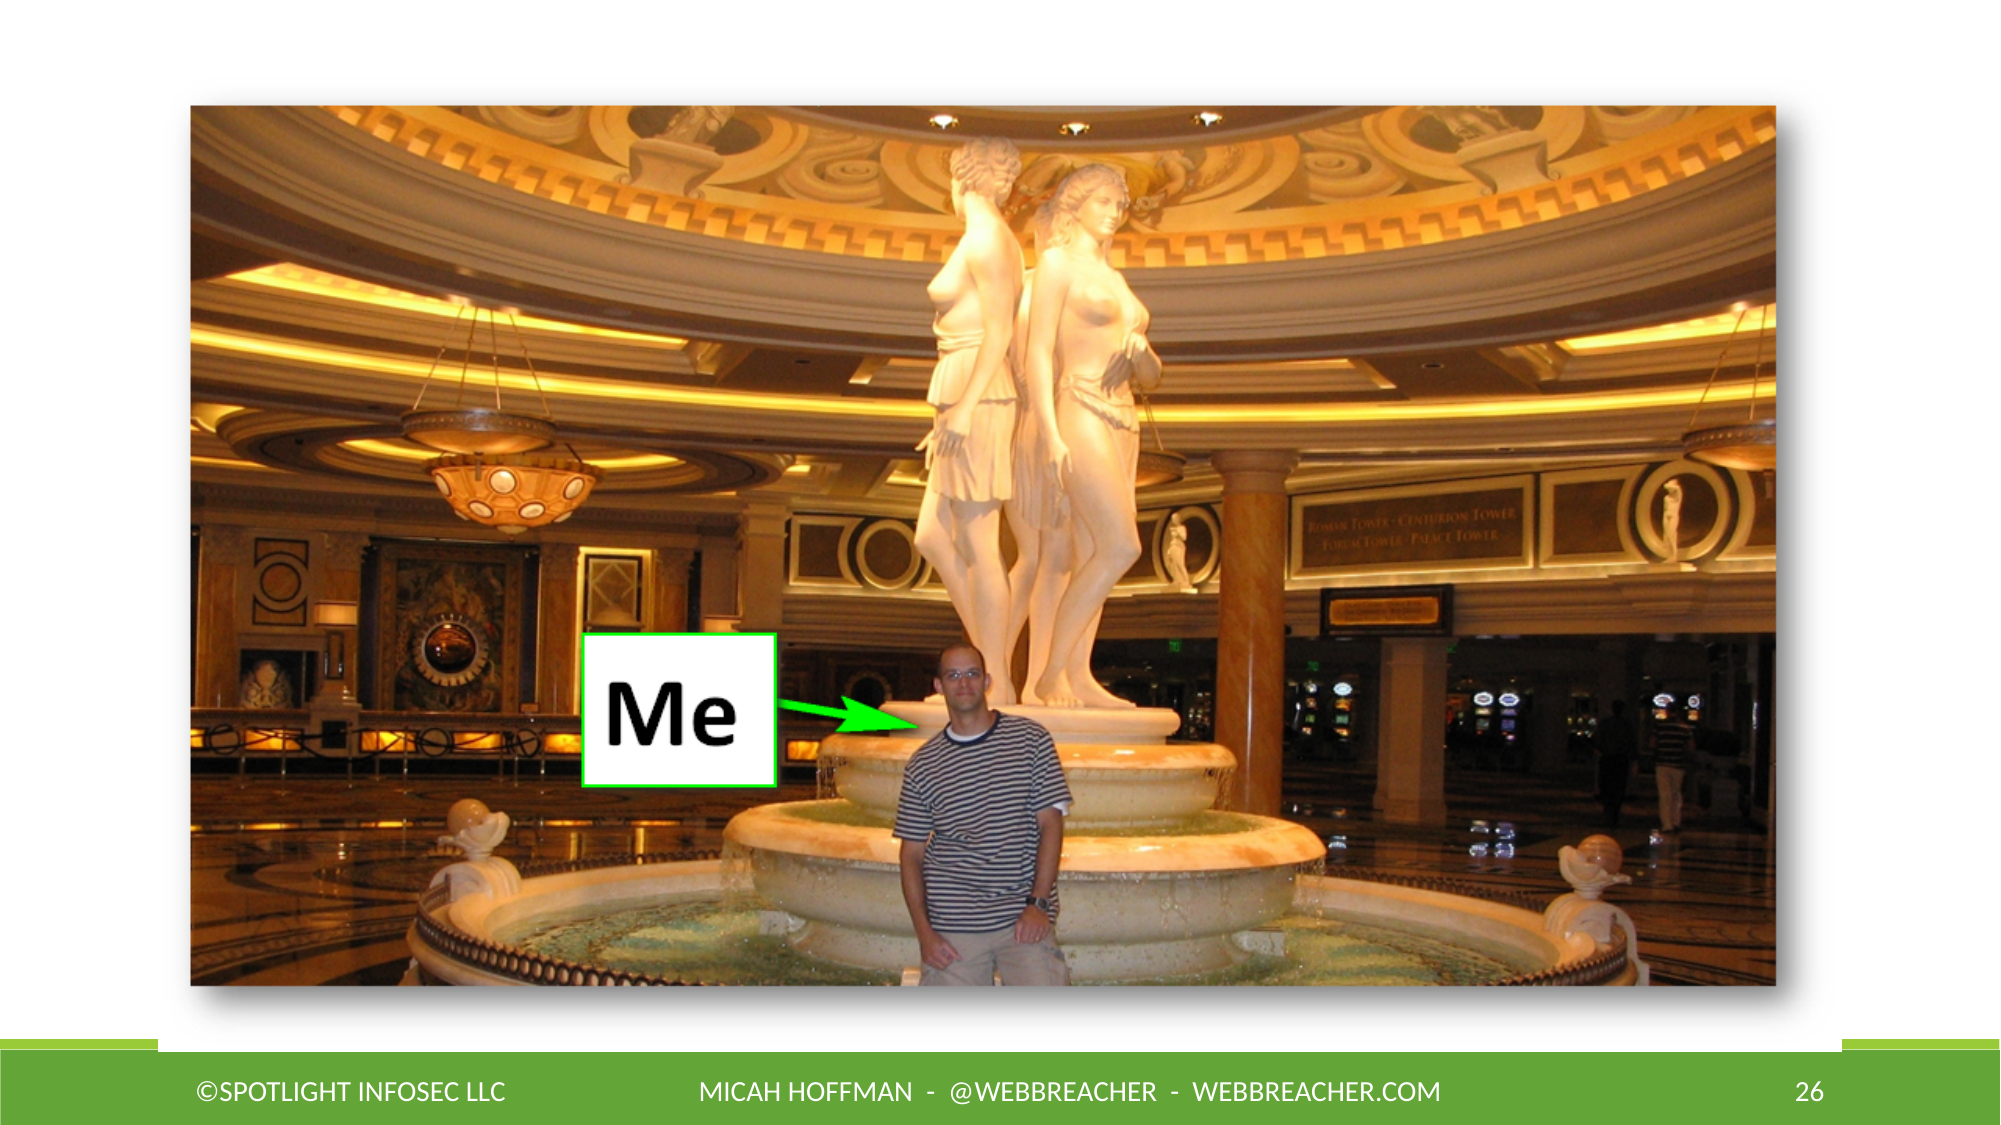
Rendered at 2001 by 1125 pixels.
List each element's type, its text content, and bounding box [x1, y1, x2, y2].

slide_number ©Spotlight Infosec LLC [180, 1059, 586, 1120]
slide_number 26 [1624, 1059, 1840, 1120]
picture [158, 72, 1842, 1053]
footer Micah Hoffman - @WebBreacher - webbreacher.com [586, 1059, 1573, 1120]
